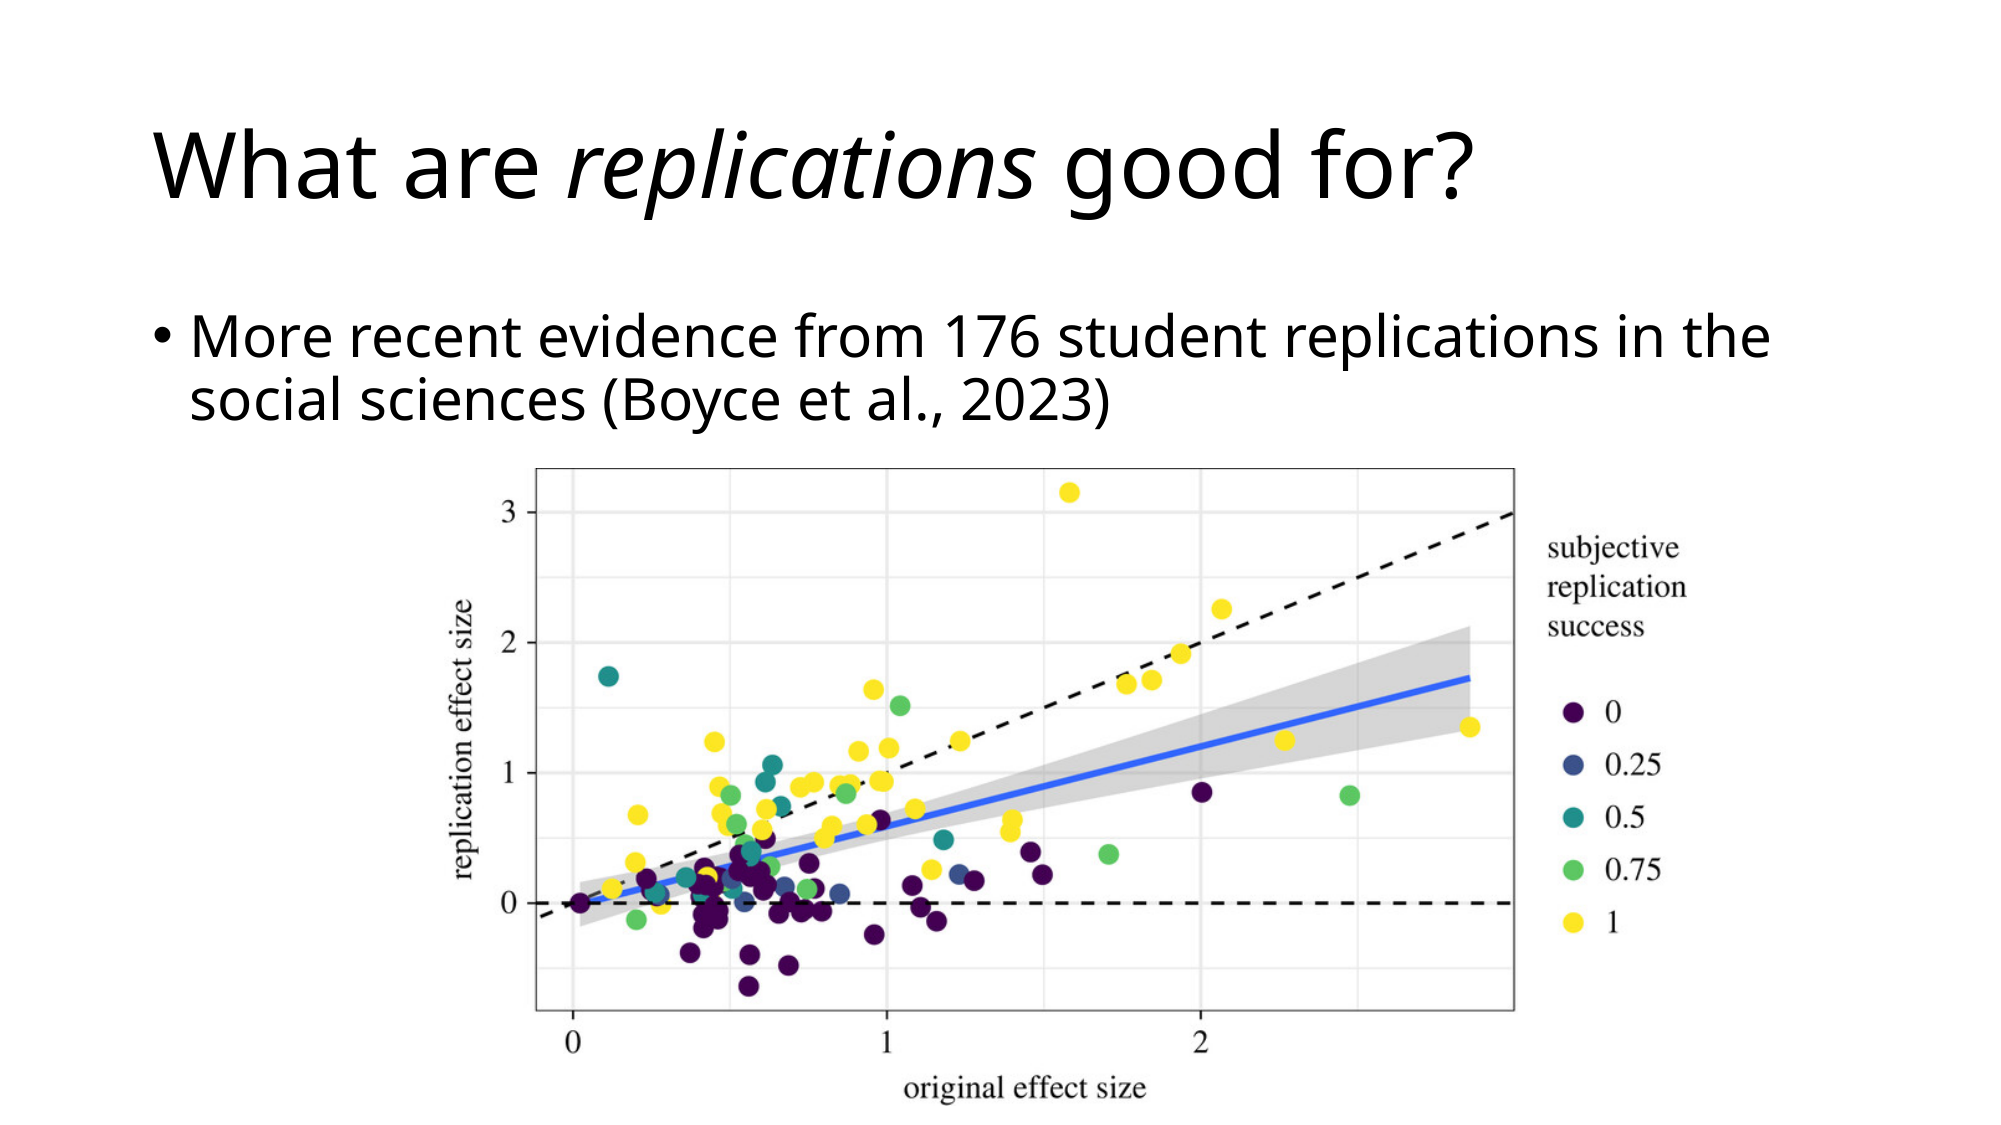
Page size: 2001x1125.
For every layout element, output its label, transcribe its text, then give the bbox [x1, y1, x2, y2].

picture [444, 467, 1688, 1106]
title What are replications good for? [137, 59, 1863, 278]
list More recent evidence from 176 student replications in the social sciences (Boyce et al., 2023) [137, 299, 1863, 1014]
